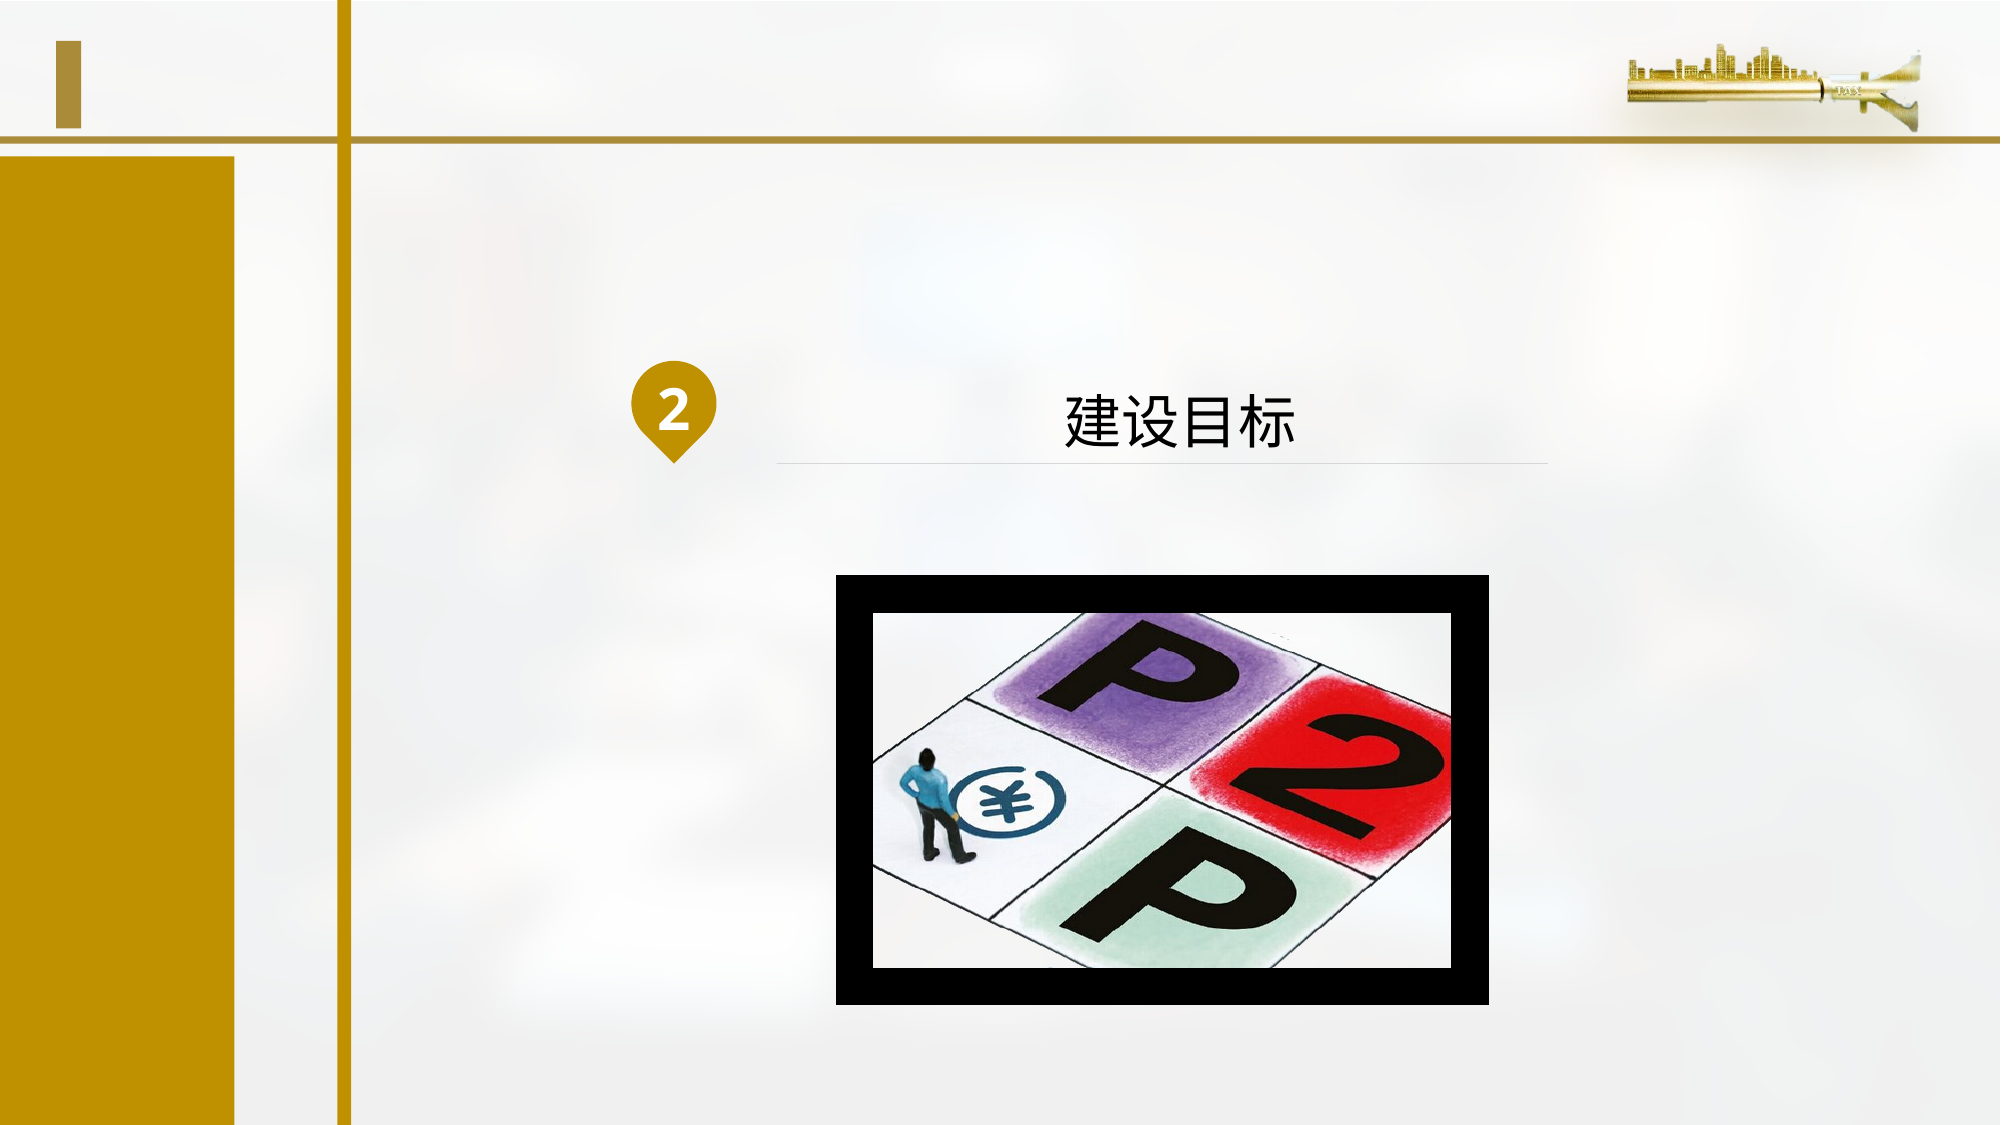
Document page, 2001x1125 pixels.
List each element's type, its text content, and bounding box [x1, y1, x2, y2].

picture [873, 612, 1452, 968]
text_box 2 [631, 360, 717, 464]
text_box [336, 0, 352, 1125]
text_box [0, 155, 235, 1125]
picture [1627, 0, 1960, 173]
